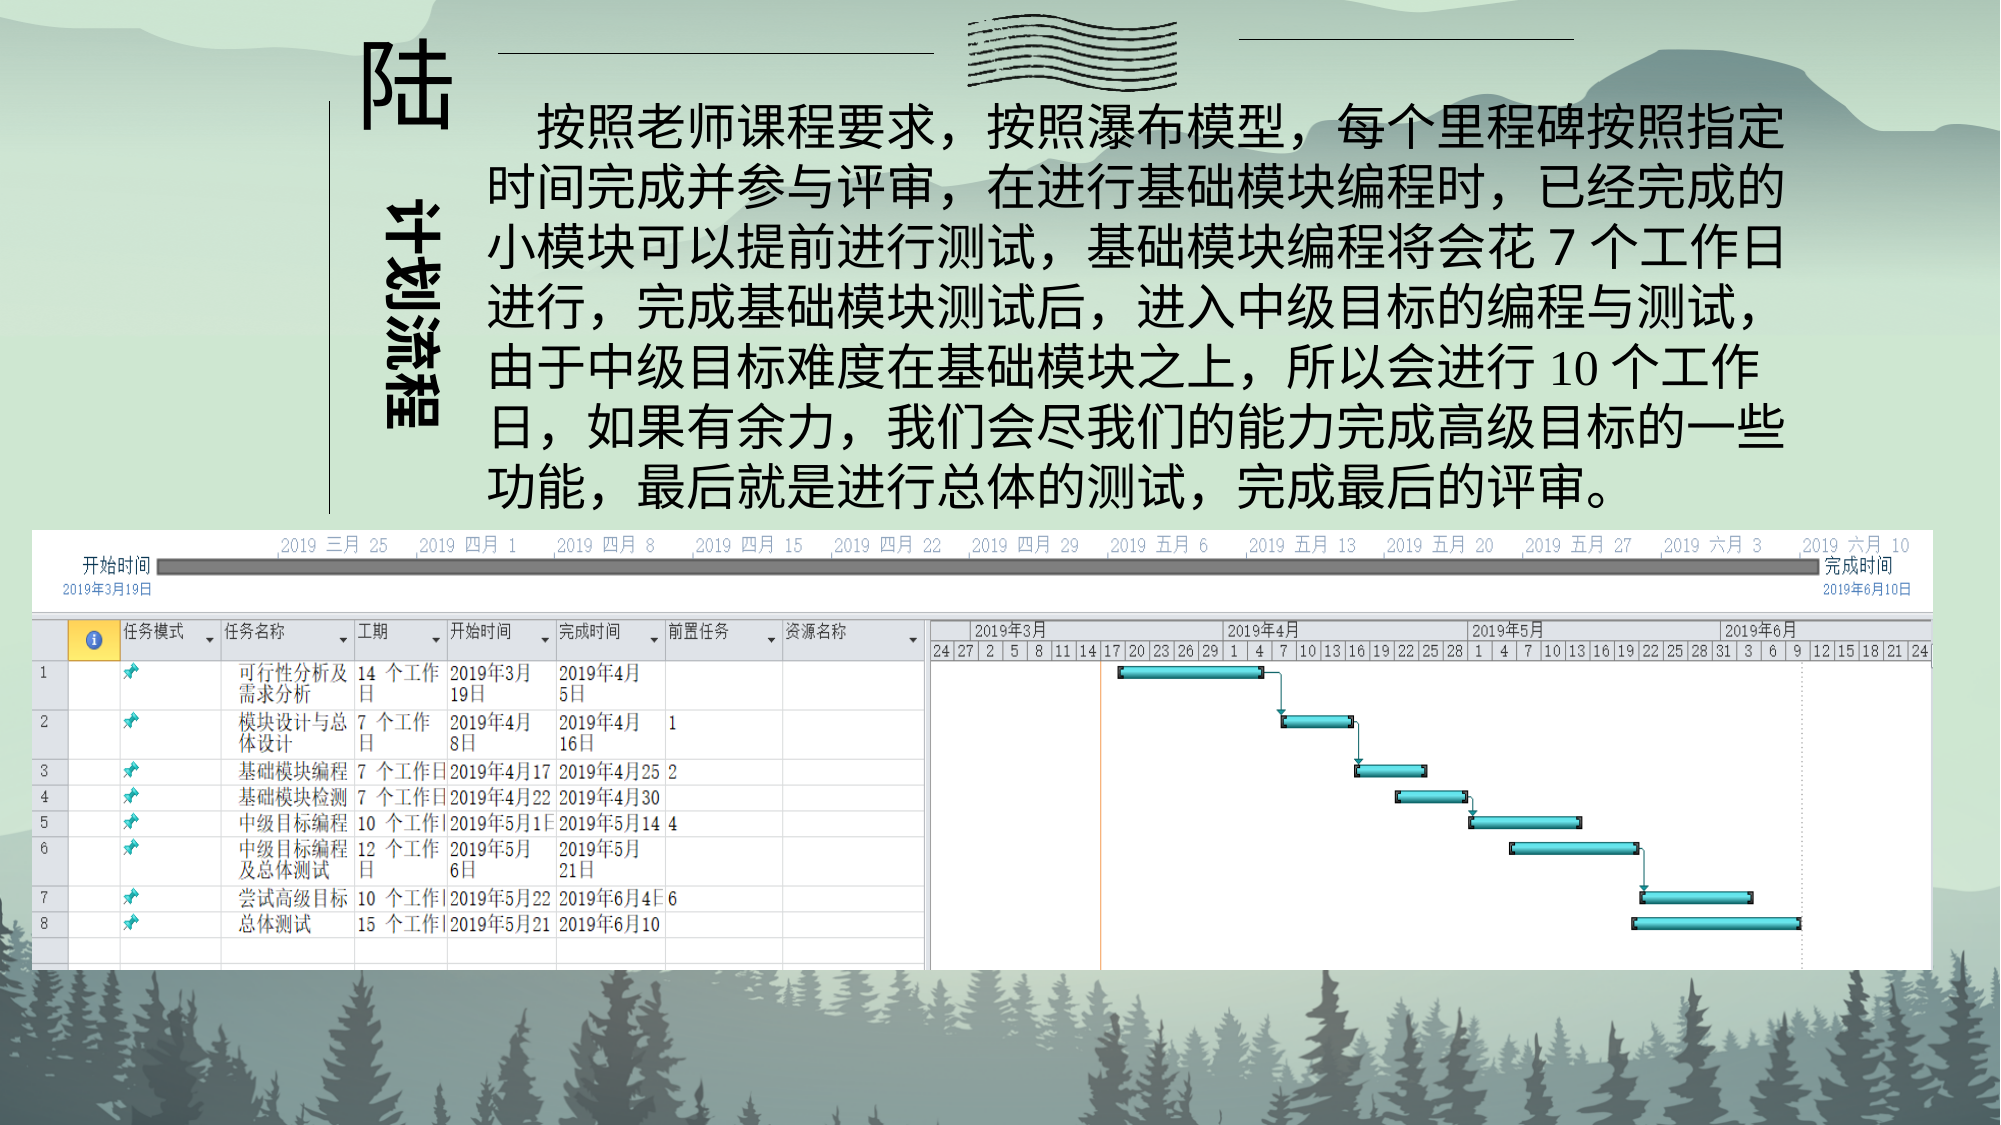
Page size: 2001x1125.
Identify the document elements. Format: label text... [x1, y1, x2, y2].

picture [0, 0, 2000, 1125]
text_box 按照老师课程要求，按照瀑布模型，每个里程碑按照指定时间完成并参与评审，在进行基础模块编程时，已经完成的小模块可以提前进行测试，基础模块编程将会花7个工作日进行，完成基础模块测试后，进入中级目标的编程与测试，由于中级目标难度在基础模块之上，所以会进行10个工作日，如果有余力，我们会尽我们的能力完成高级目标的一些功能，最后就是进行总体的测试，完成最后的评审。 [471, 87, 1820, 523]
text_box 陆 [342, 14, 472, 150]
text_box 计划流程 [356, 182, 458, 433]
